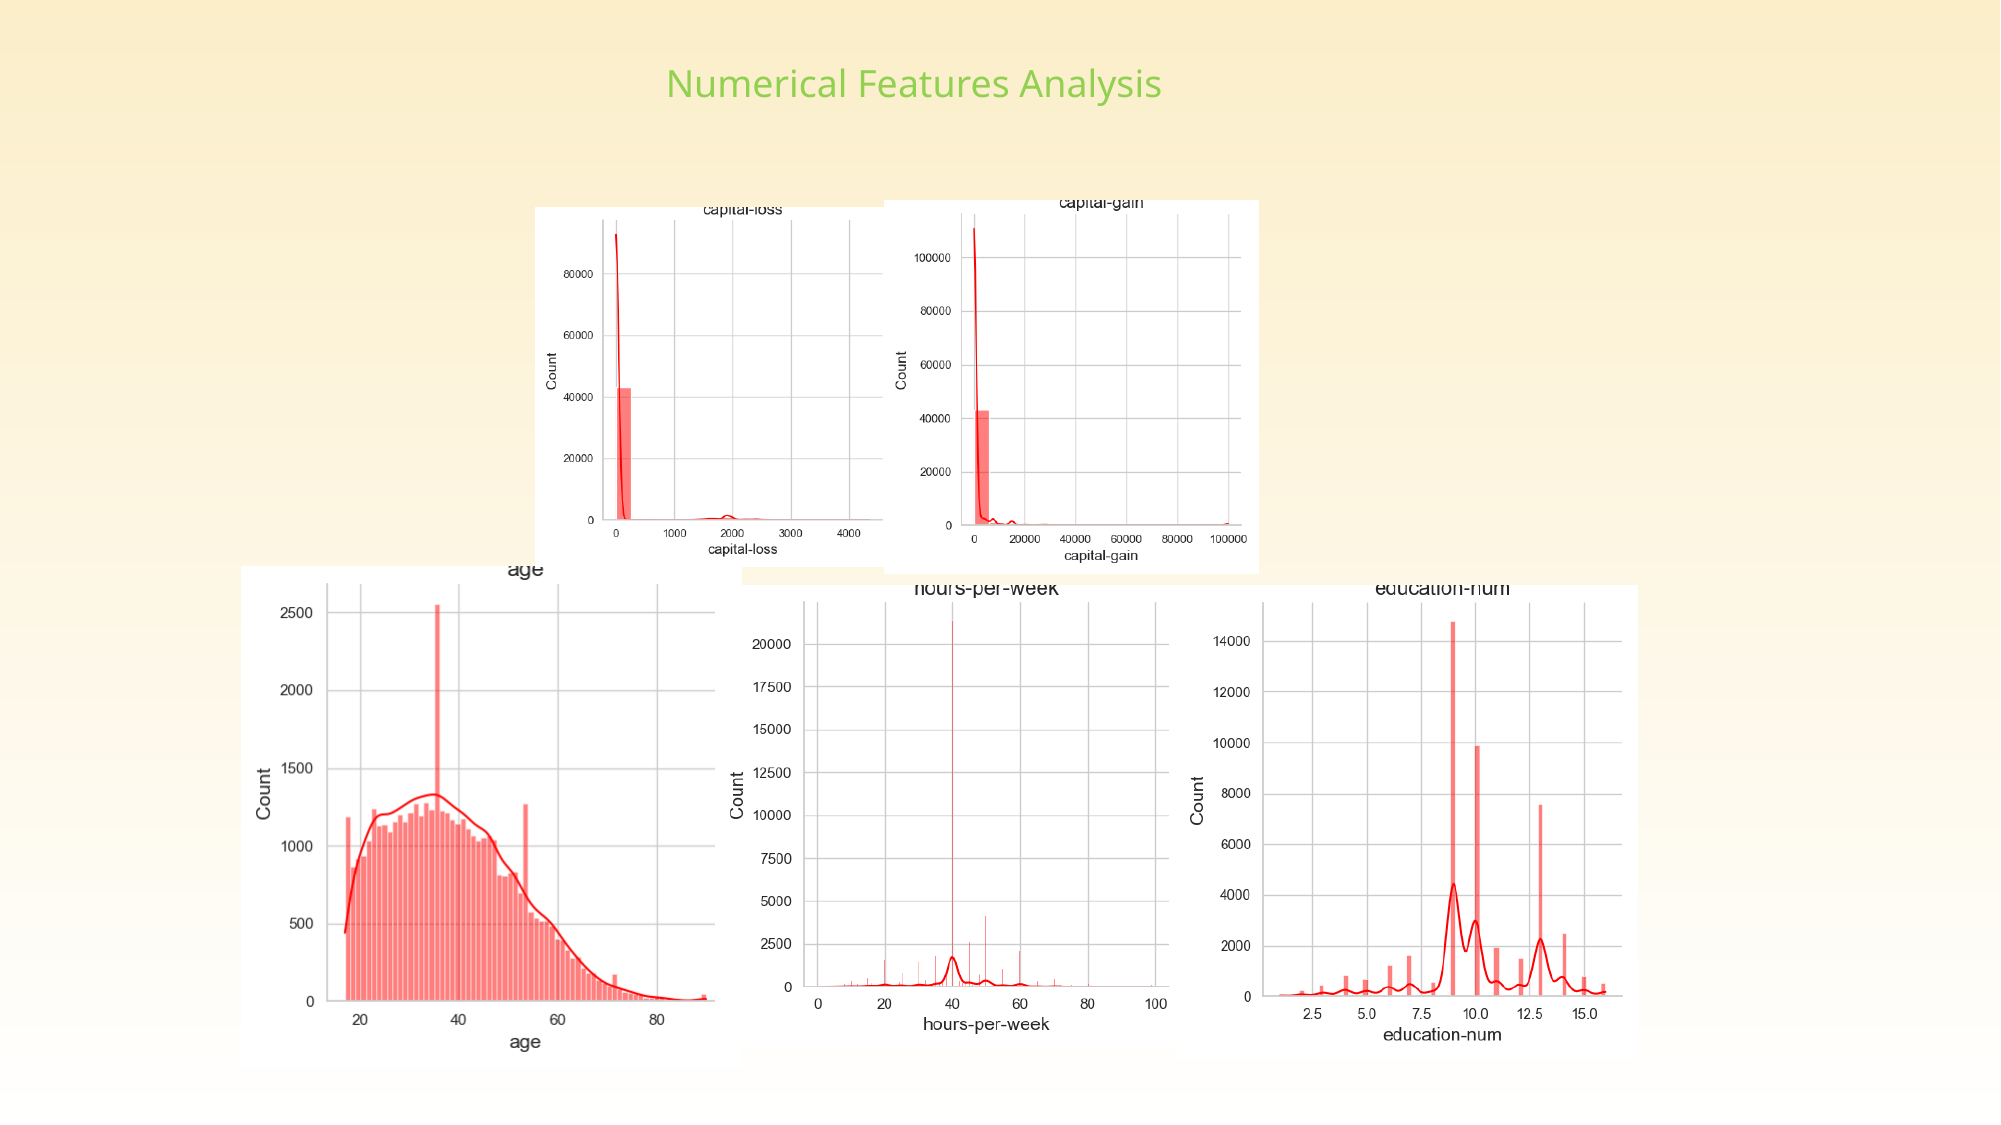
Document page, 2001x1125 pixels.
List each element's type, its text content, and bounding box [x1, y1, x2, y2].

text_box Numerical Features Analysis [421, 53, 1407, 113]
picture [535, 199, 1259, 575]
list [241, 565, 743, 1067]
picture [714, 585, 1639, 1059]
